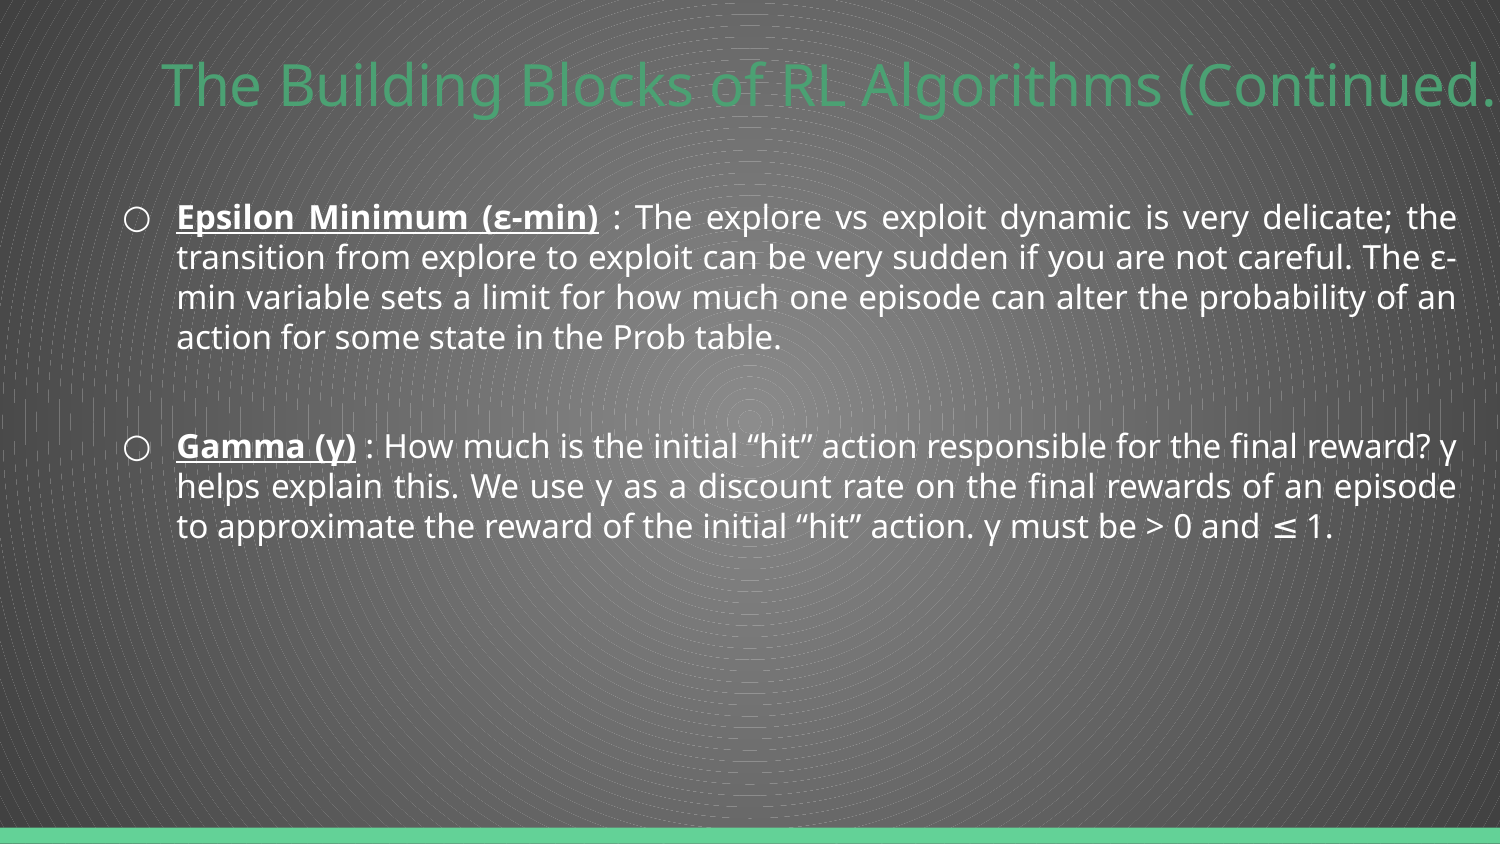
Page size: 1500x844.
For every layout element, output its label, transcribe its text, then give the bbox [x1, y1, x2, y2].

title The Building Blocks of RL Algorithms (Continued..) [146, 32, 1500, 152]
list Epsilon Minimum (ε-min) : The explore vs exploit dynamic is very delicate; the transition from explore to exploit can be very sudden if you are not careful. The ε-min variable sets a limit for how much one episode can alter the probability of an action for some state in the Prob table. Gamma (γ) : How much is the initial “hit” action responsible for the final reward? γ helps explain this. We use γ as a discount rate on the final rewards of an episode to approximate the reward of the initial “hit” action. γ must be > 0 and ≤ 1. [11, 181, 1475, 811]
